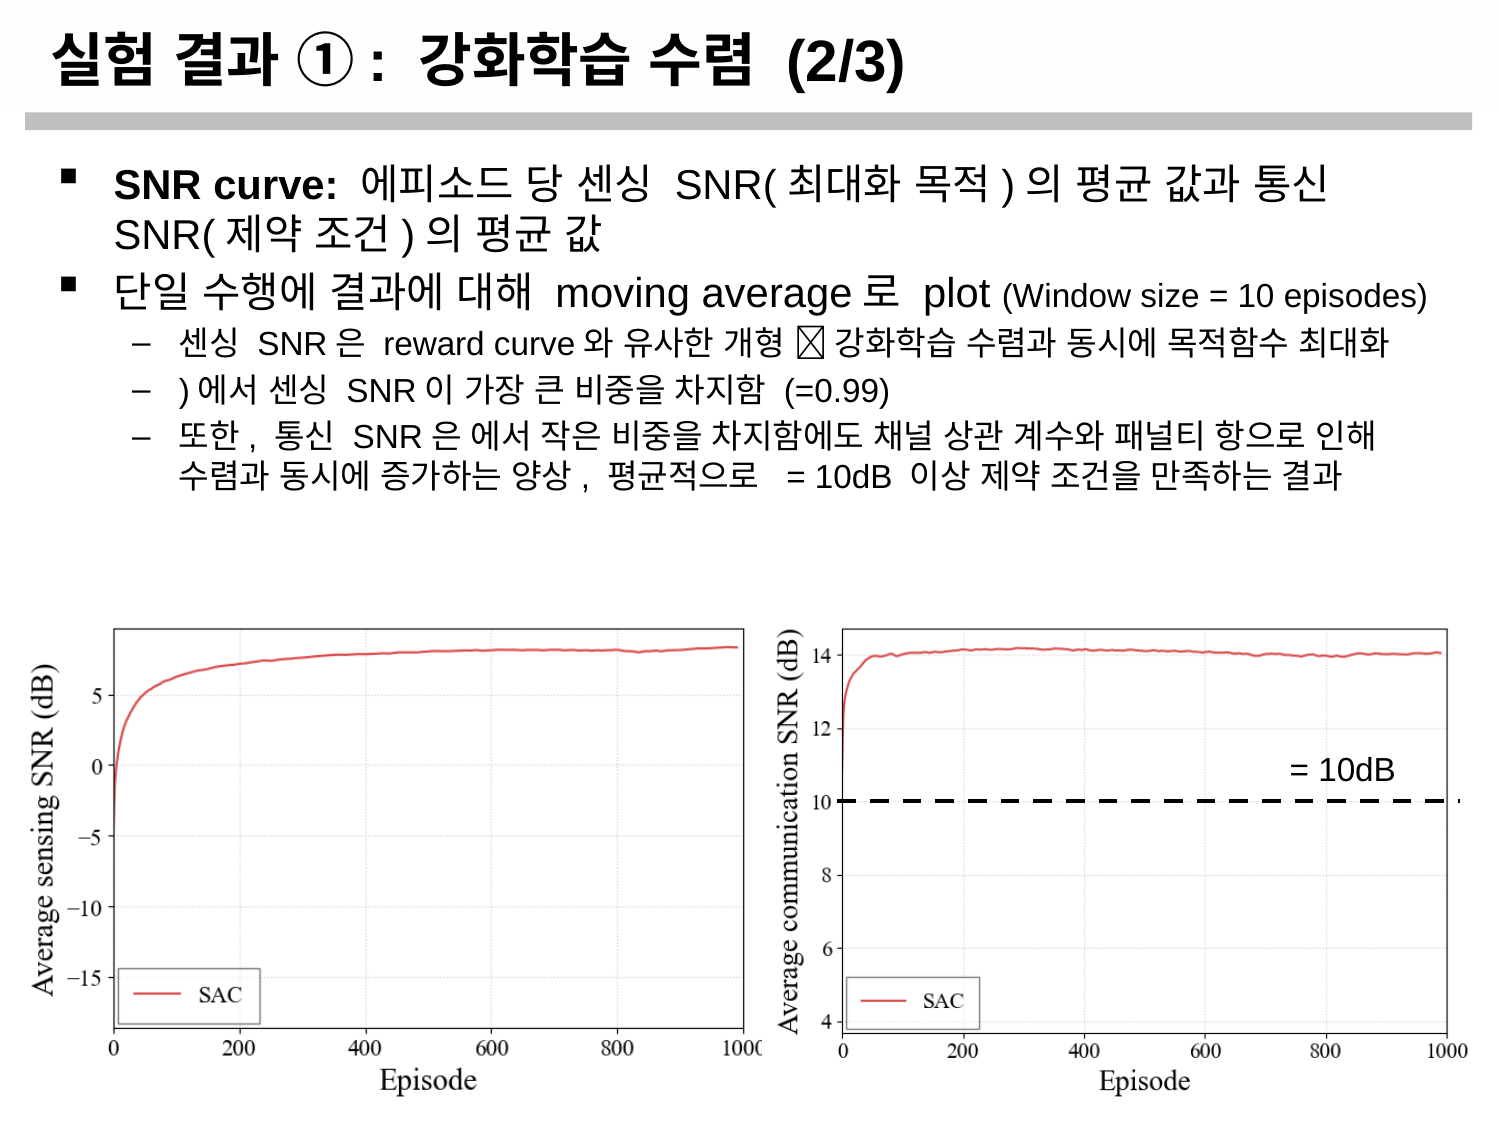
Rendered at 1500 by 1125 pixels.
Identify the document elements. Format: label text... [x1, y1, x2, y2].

title 실험 결과 ①: 강화학습 수렴 (2/3) [35, 1, 1461, 114]
picture [15, 613, 1484, 1113]
picture [0, 0, 1500, 112]
